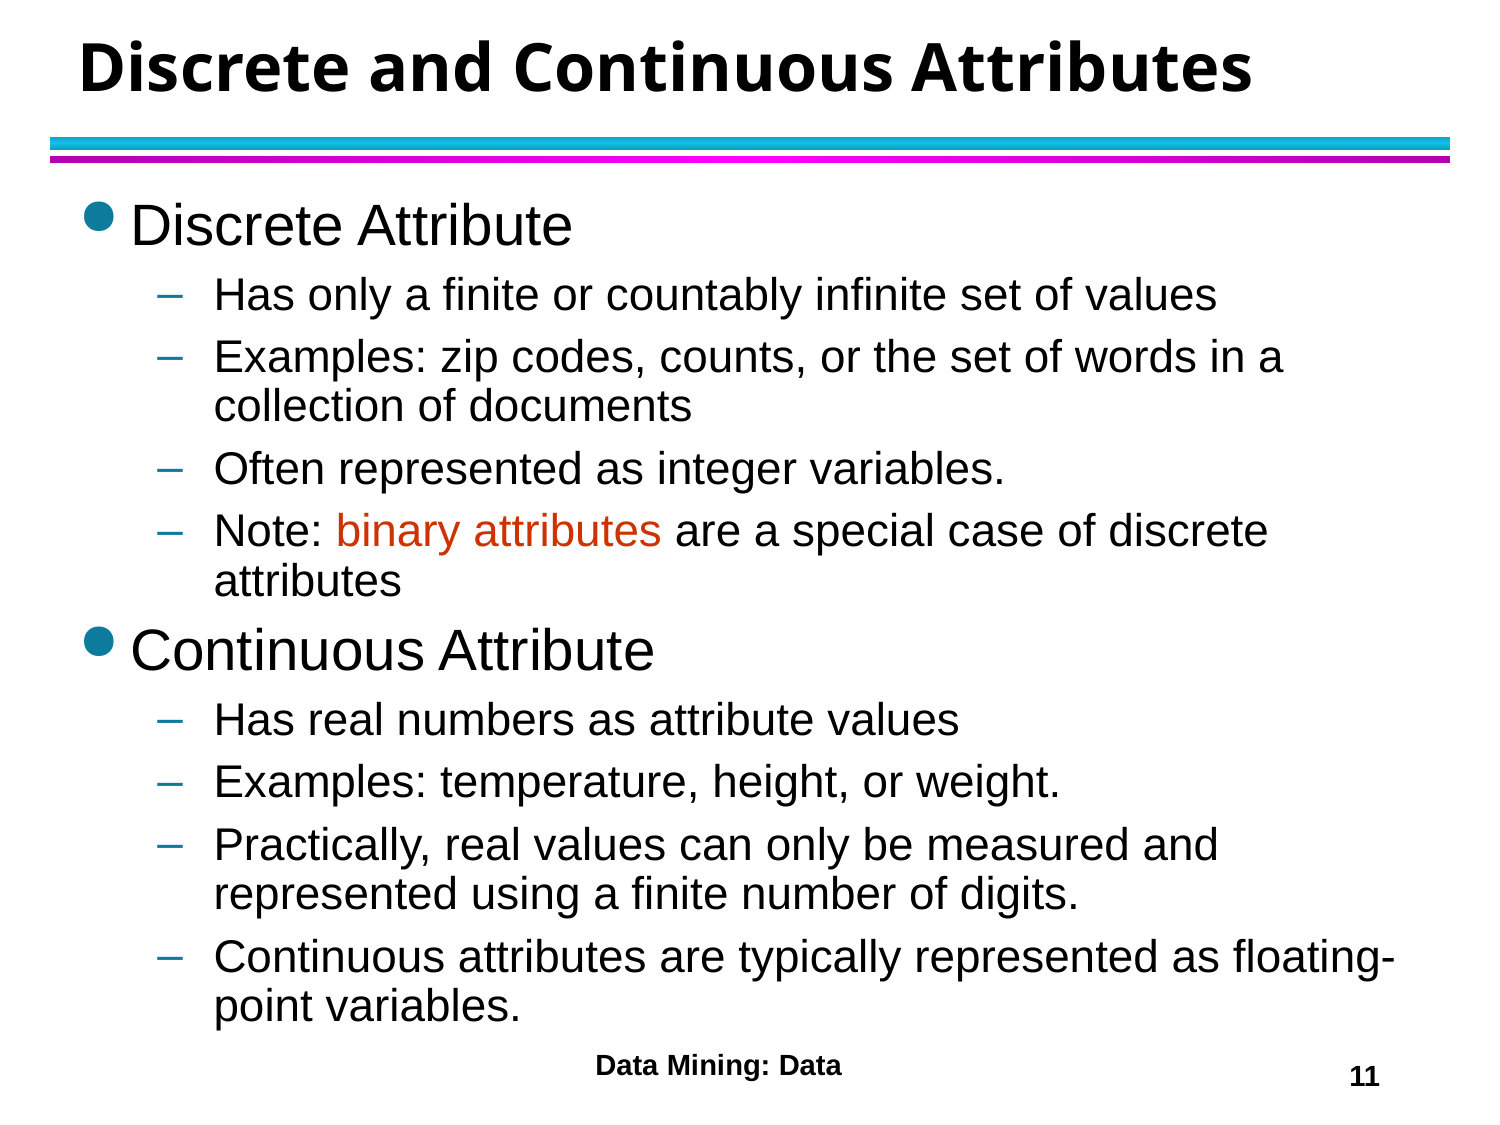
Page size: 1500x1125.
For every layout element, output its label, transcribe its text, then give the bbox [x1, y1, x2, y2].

title Discrete and Continuous Attributes [62, 24, 1421, 113]
list Discrete Attribute Has only a finite or countably infinite set of values Examples: zip codes, counts, or the set of words in a collection of documents Often represented as integer variables. Note: binary attributes are a special case of discrete attributes Continuous Attribute Has real numbers as attribute values Examples: temperature, height, or weight. Practically, real values can only be measured and represented using a finite number of digits. Continuous attributes are typically represented as floating-point variables. [67, 187, 1432, 1038]
